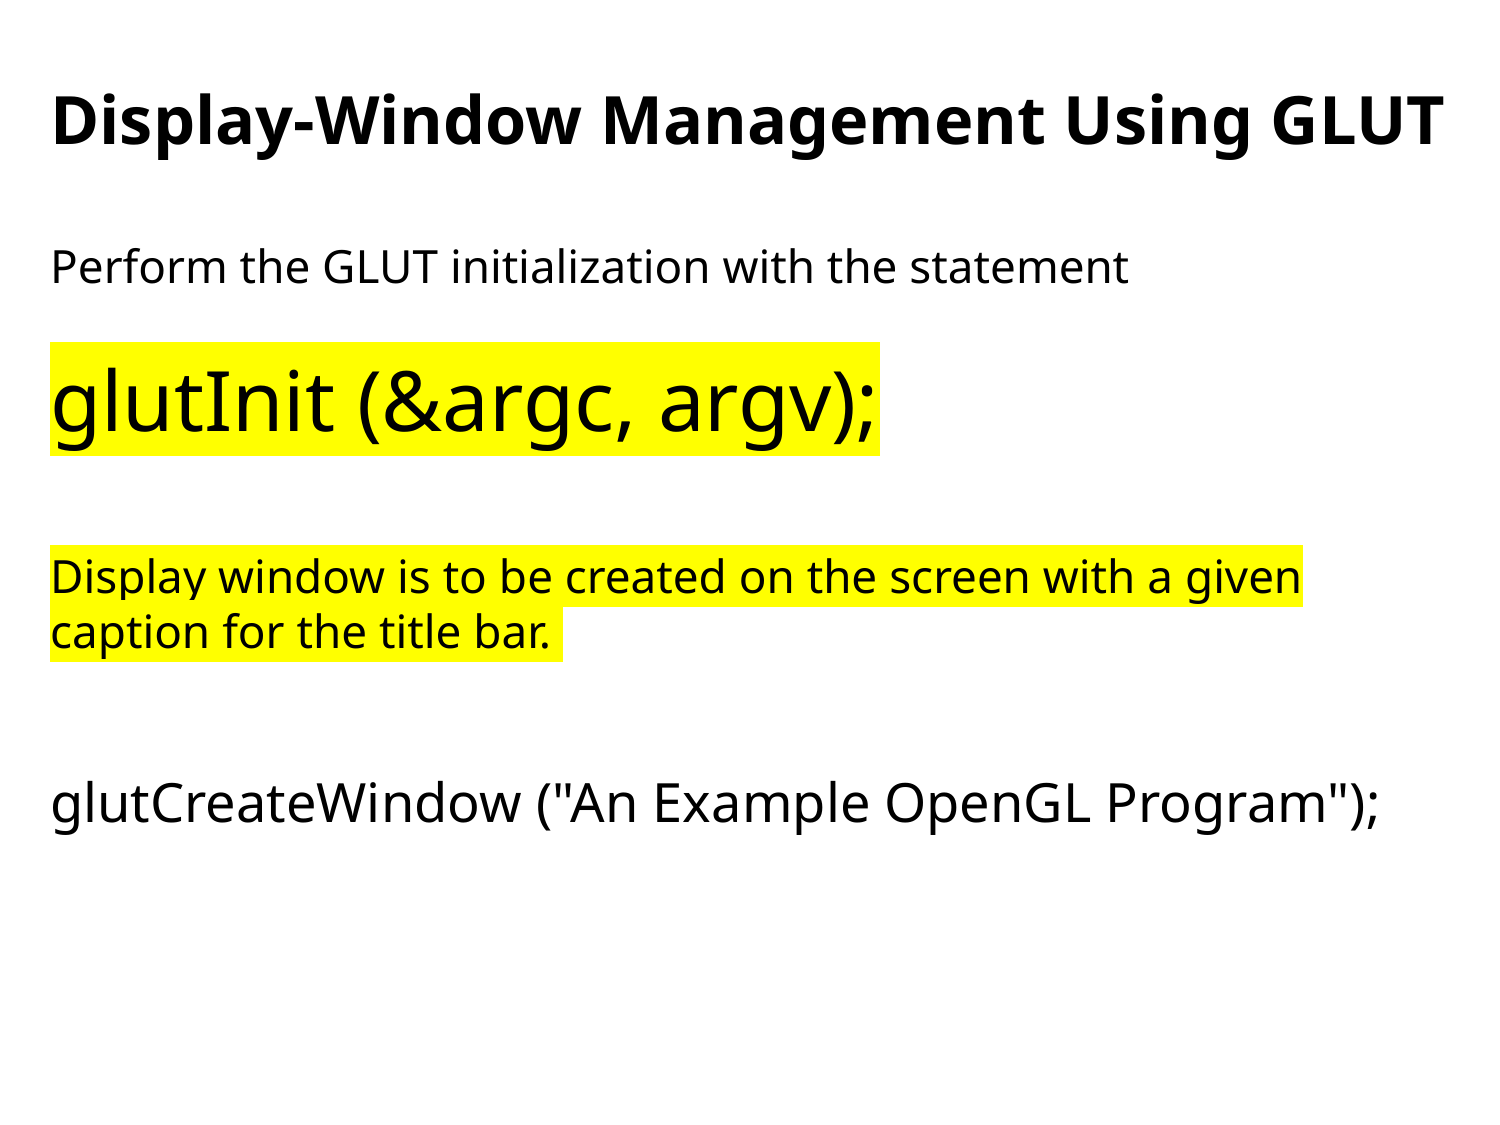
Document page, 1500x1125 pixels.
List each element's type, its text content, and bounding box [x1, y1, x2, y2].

text_box Display-Window Management Using GLUT Perform the GLUT initialization with the statement glutInit (&argc, argv); Display window is to be created on the screen with a given caption for the title bar. glutCreateWindow ("An Example OpenGL Program"); [35, 70, 1475, 841]
